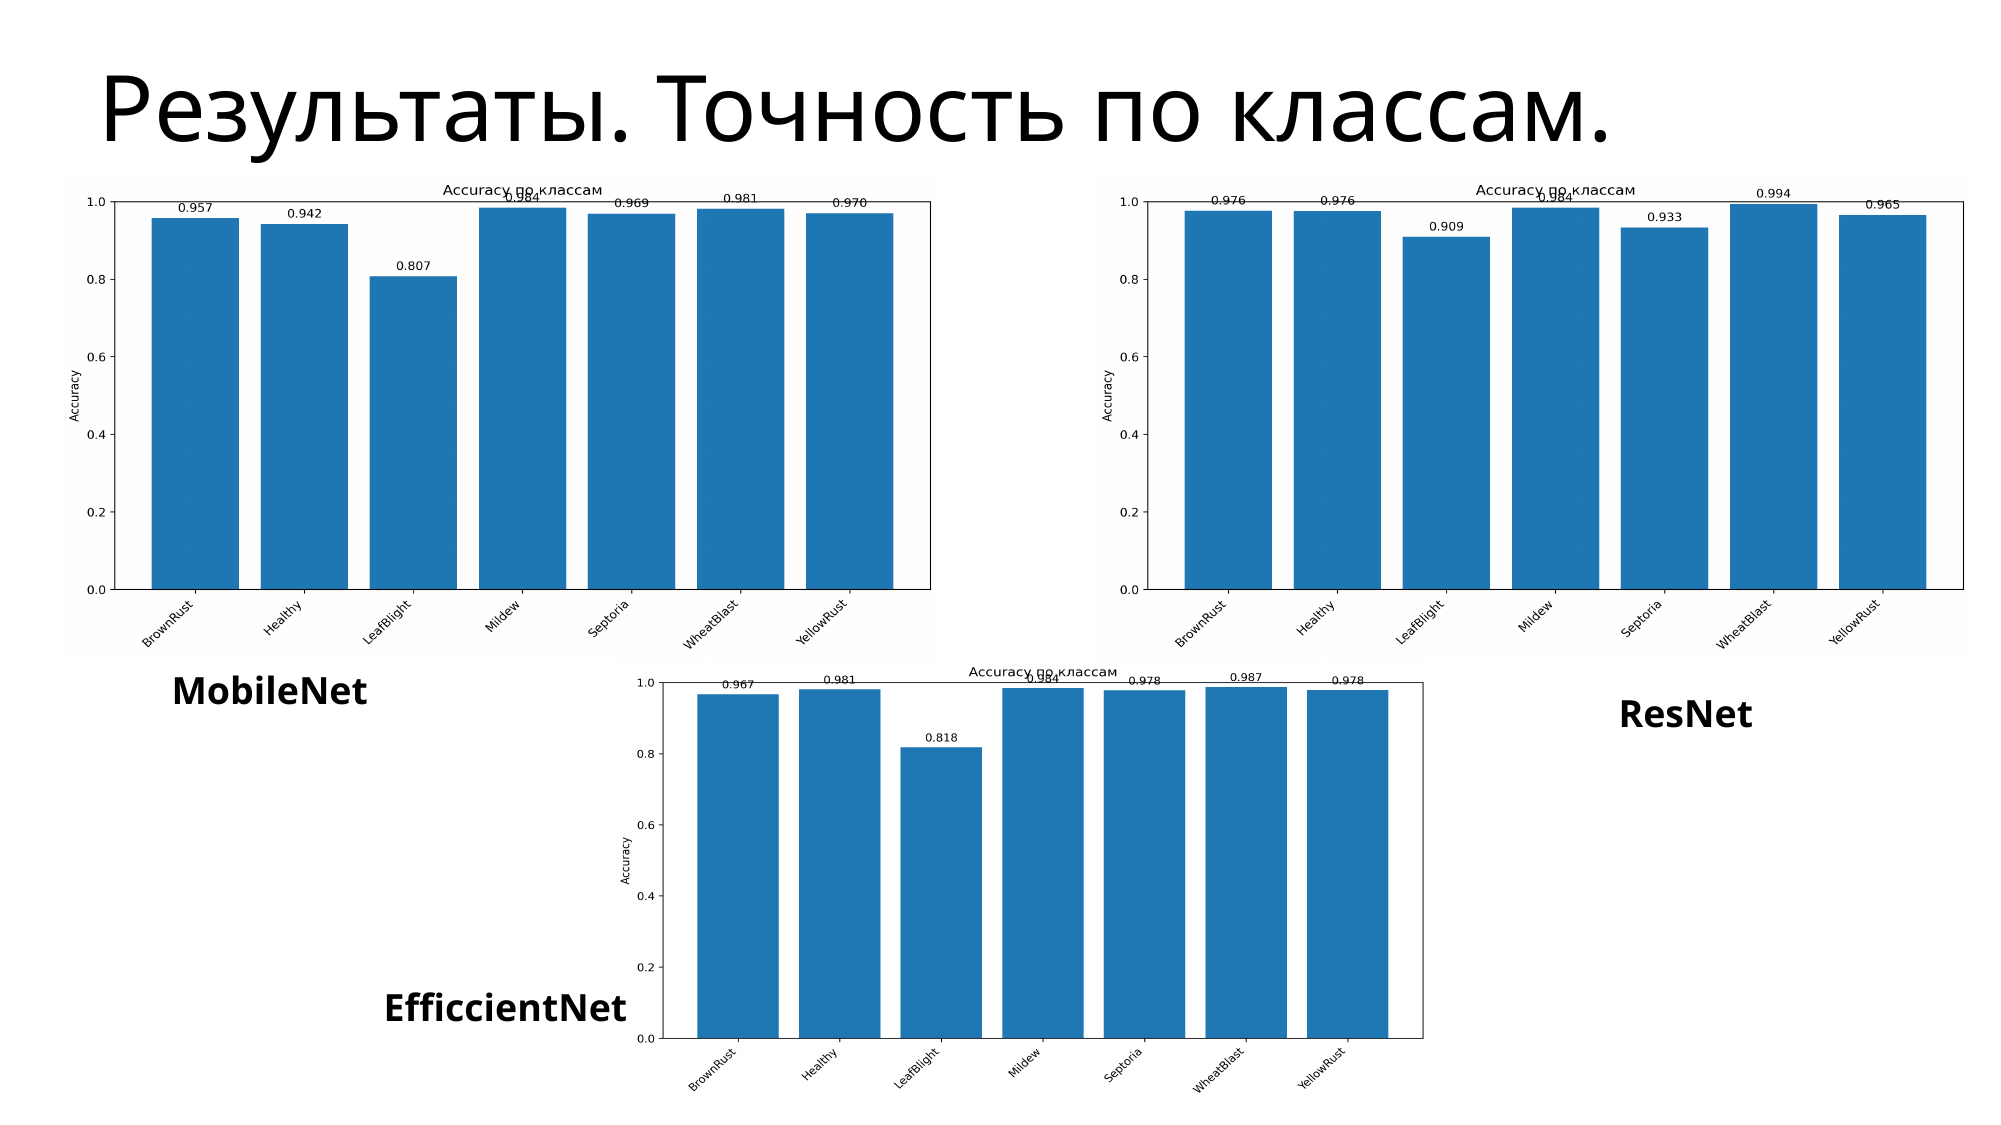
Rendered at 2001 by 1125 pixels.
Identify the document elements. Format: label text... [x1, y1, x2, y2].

text_box MobileNet [156, 661, 582, 720]
text_box EfficcientNet [369, 976, 612, 1037]
title Результаты. Точность по классам. [83, 3, 1809, 221]
picture [60, 176, 1972, 1104]
text_box ResNet [1603, 682, 2000, 743]
